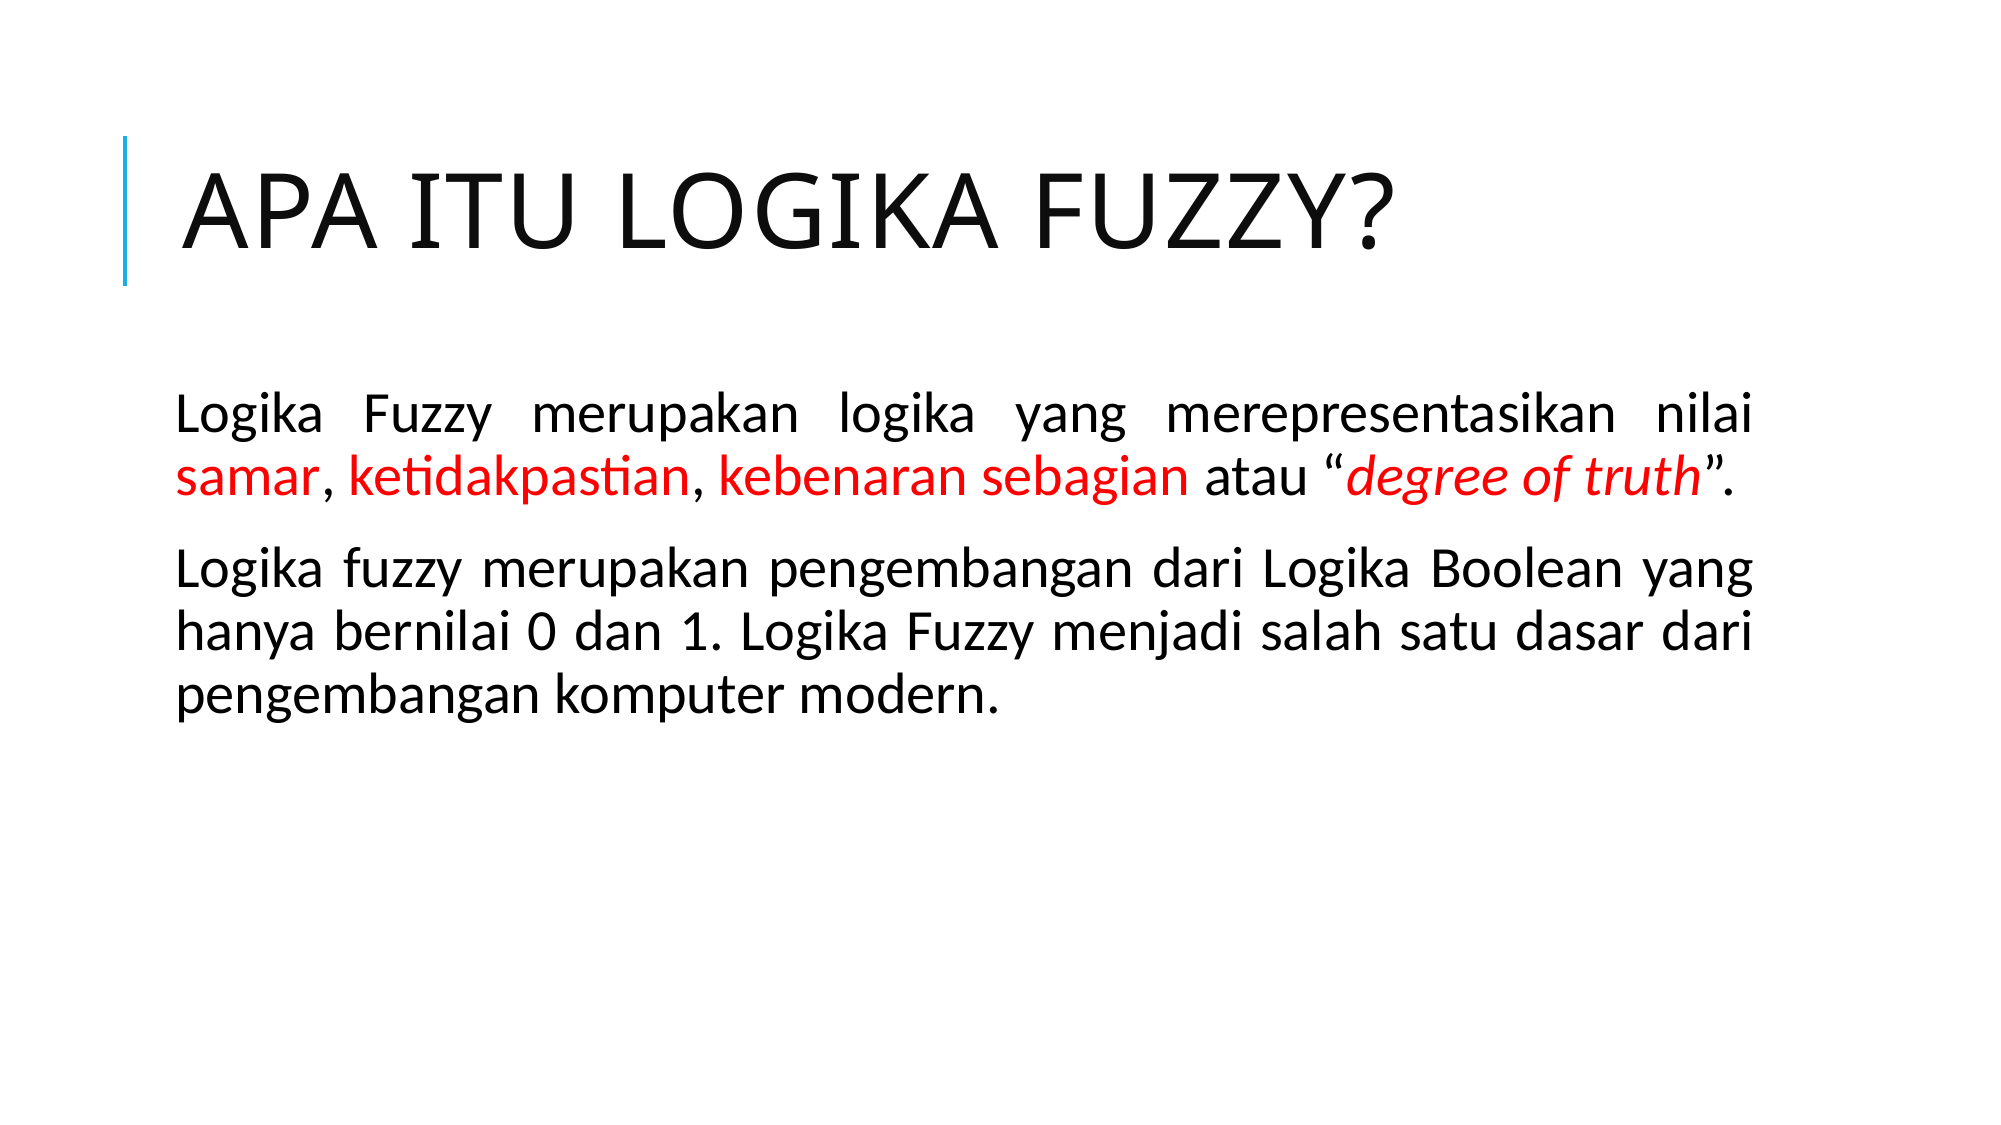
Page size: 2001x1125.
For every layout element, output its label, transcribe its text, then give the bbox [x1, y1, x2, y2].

title Apa itu logika fuzzy? [168, 96, 1763, 342]
list Logika Fuzzy merupakan logika yang merepresentasikan nilai samar, ketidakpastian, kebenaran sebagian atau “degree of truth”. Logika fuzzy merupakan pengembangan dari Logika Boolean yang hanya bernilai 0 dan 1. Logika Fuzzy menjadi salah satu dasar dari pengembangan komputer modern. [168, 375, 1763, 1035]
